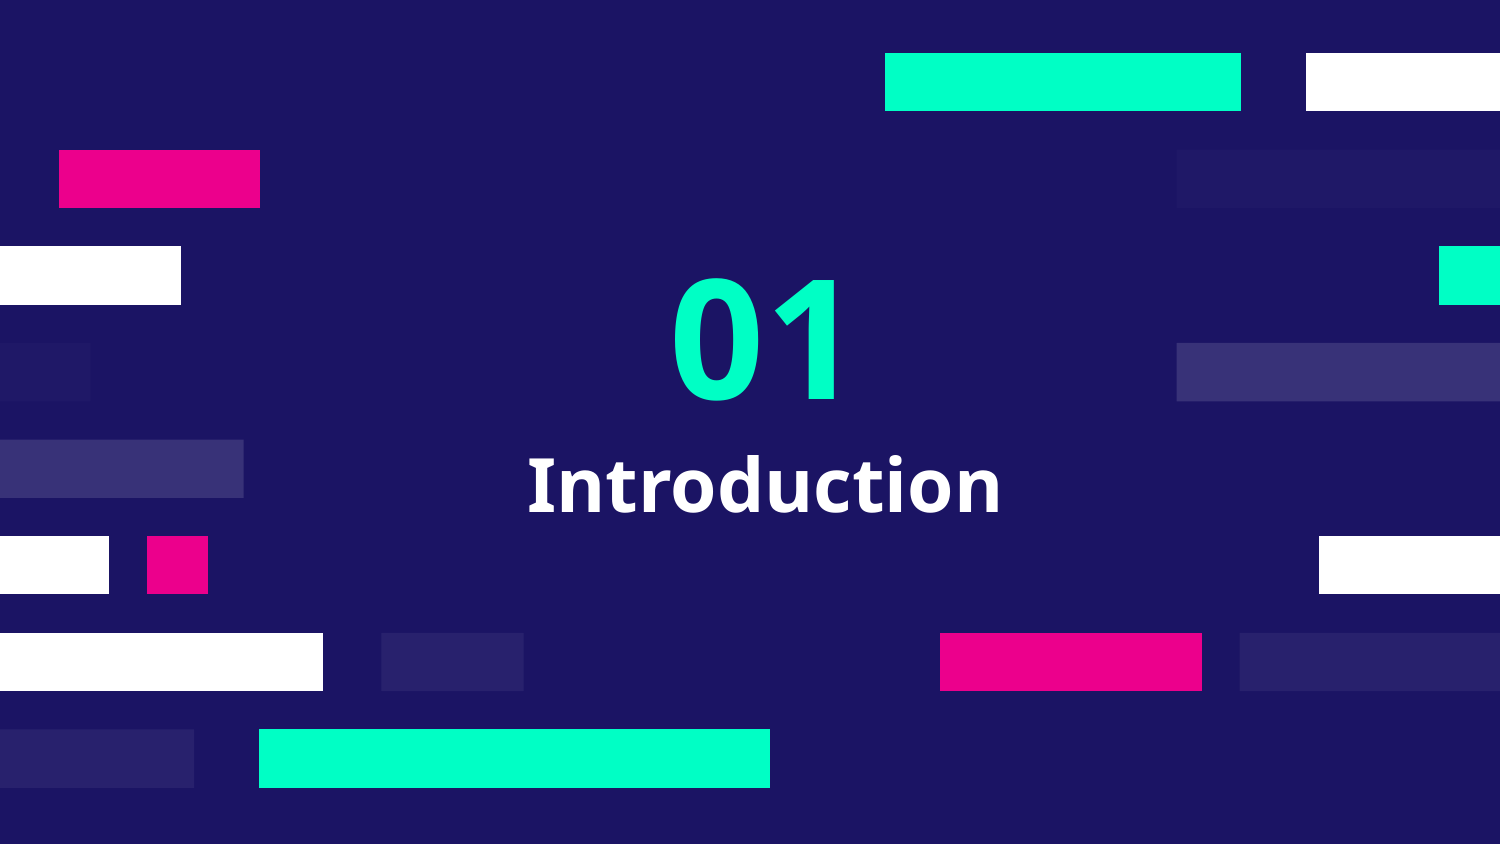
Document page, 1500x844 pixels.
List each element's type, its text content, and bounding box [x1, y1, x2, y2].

title Introduction [74, 445, 1457, 519]
title 01 [74, 352, 1457, 434]
